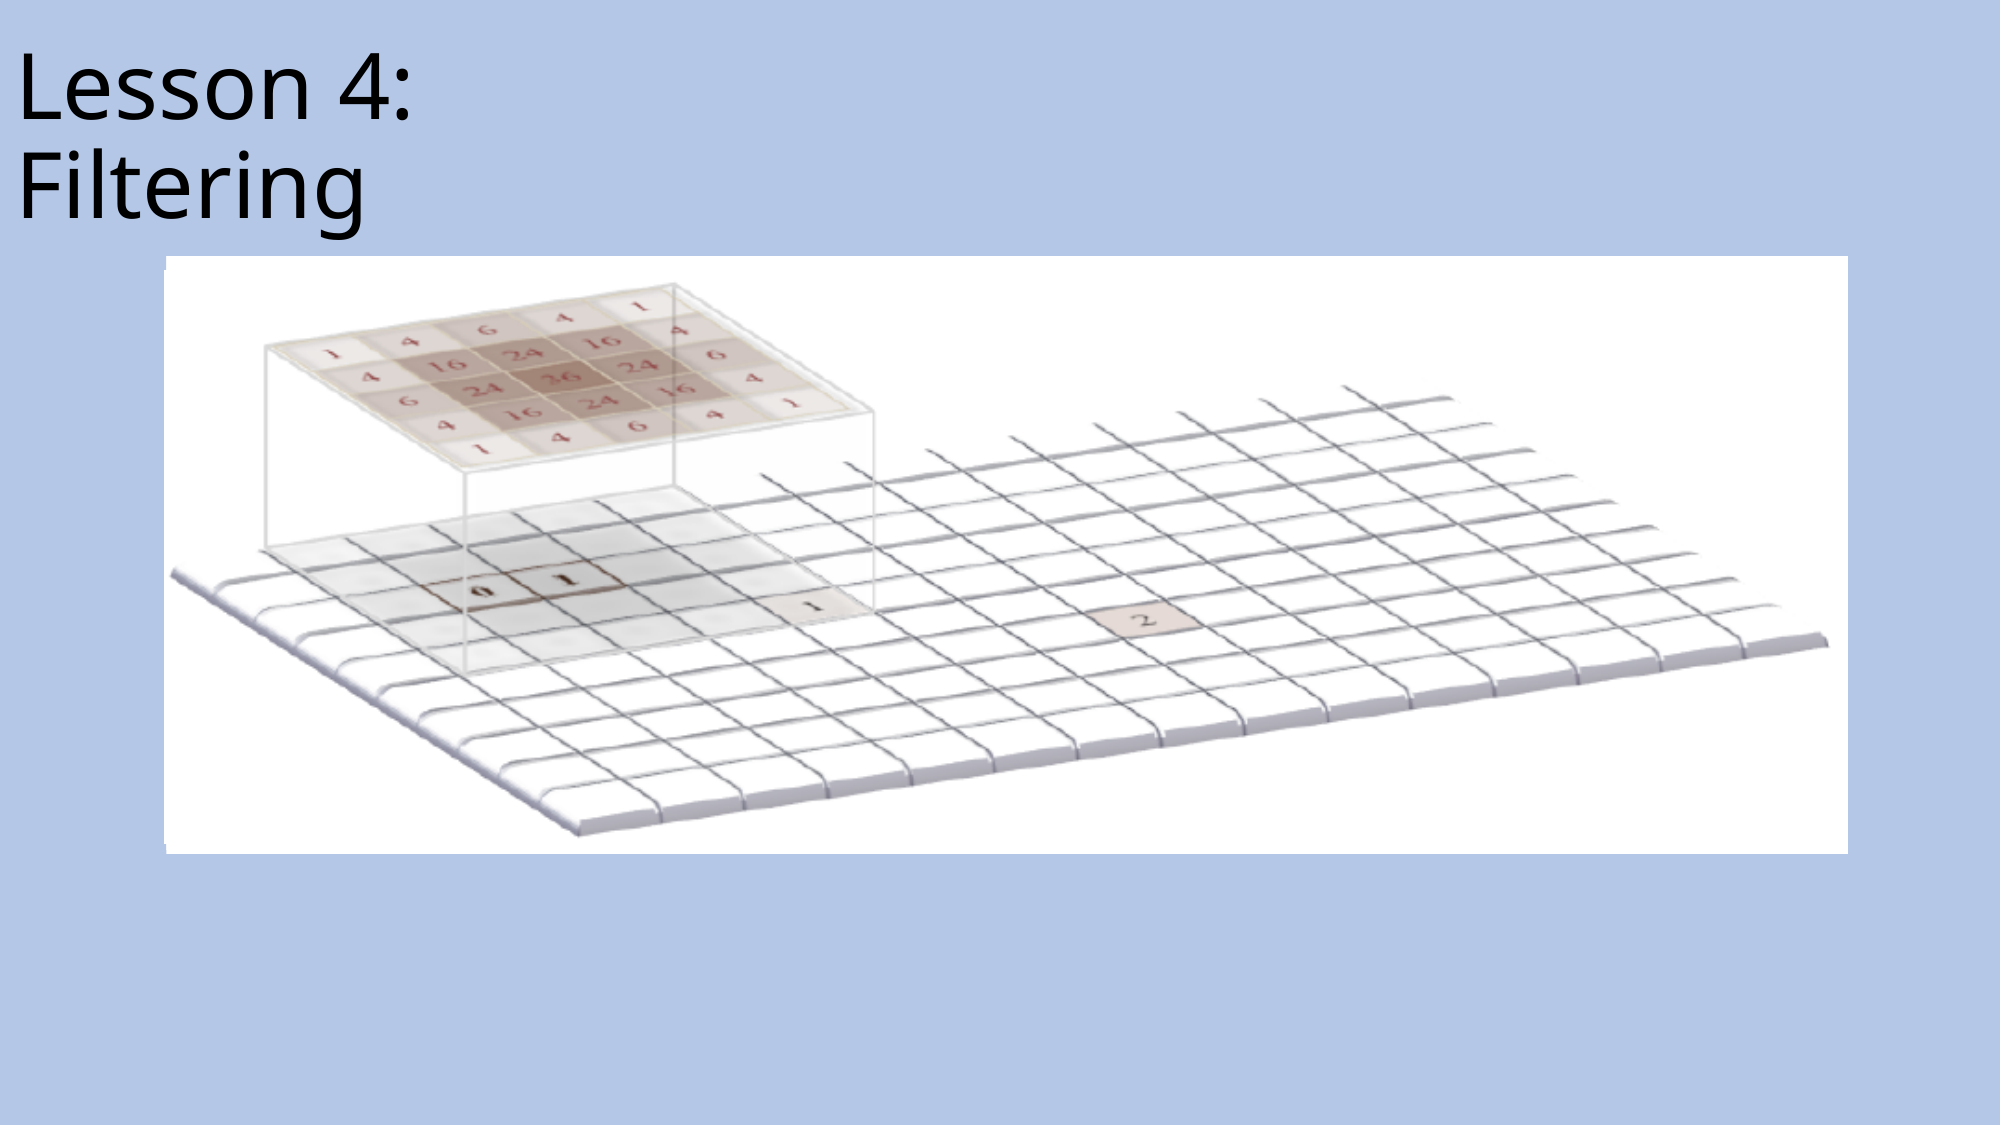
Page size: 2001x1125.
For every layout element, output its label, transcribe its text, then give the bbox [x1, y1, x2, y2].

title Lesson 4: Filtering [0, 30, 663, 249]
picture [164, 270, 1838, 844]
text_box [165, 255, 1849, 855]
